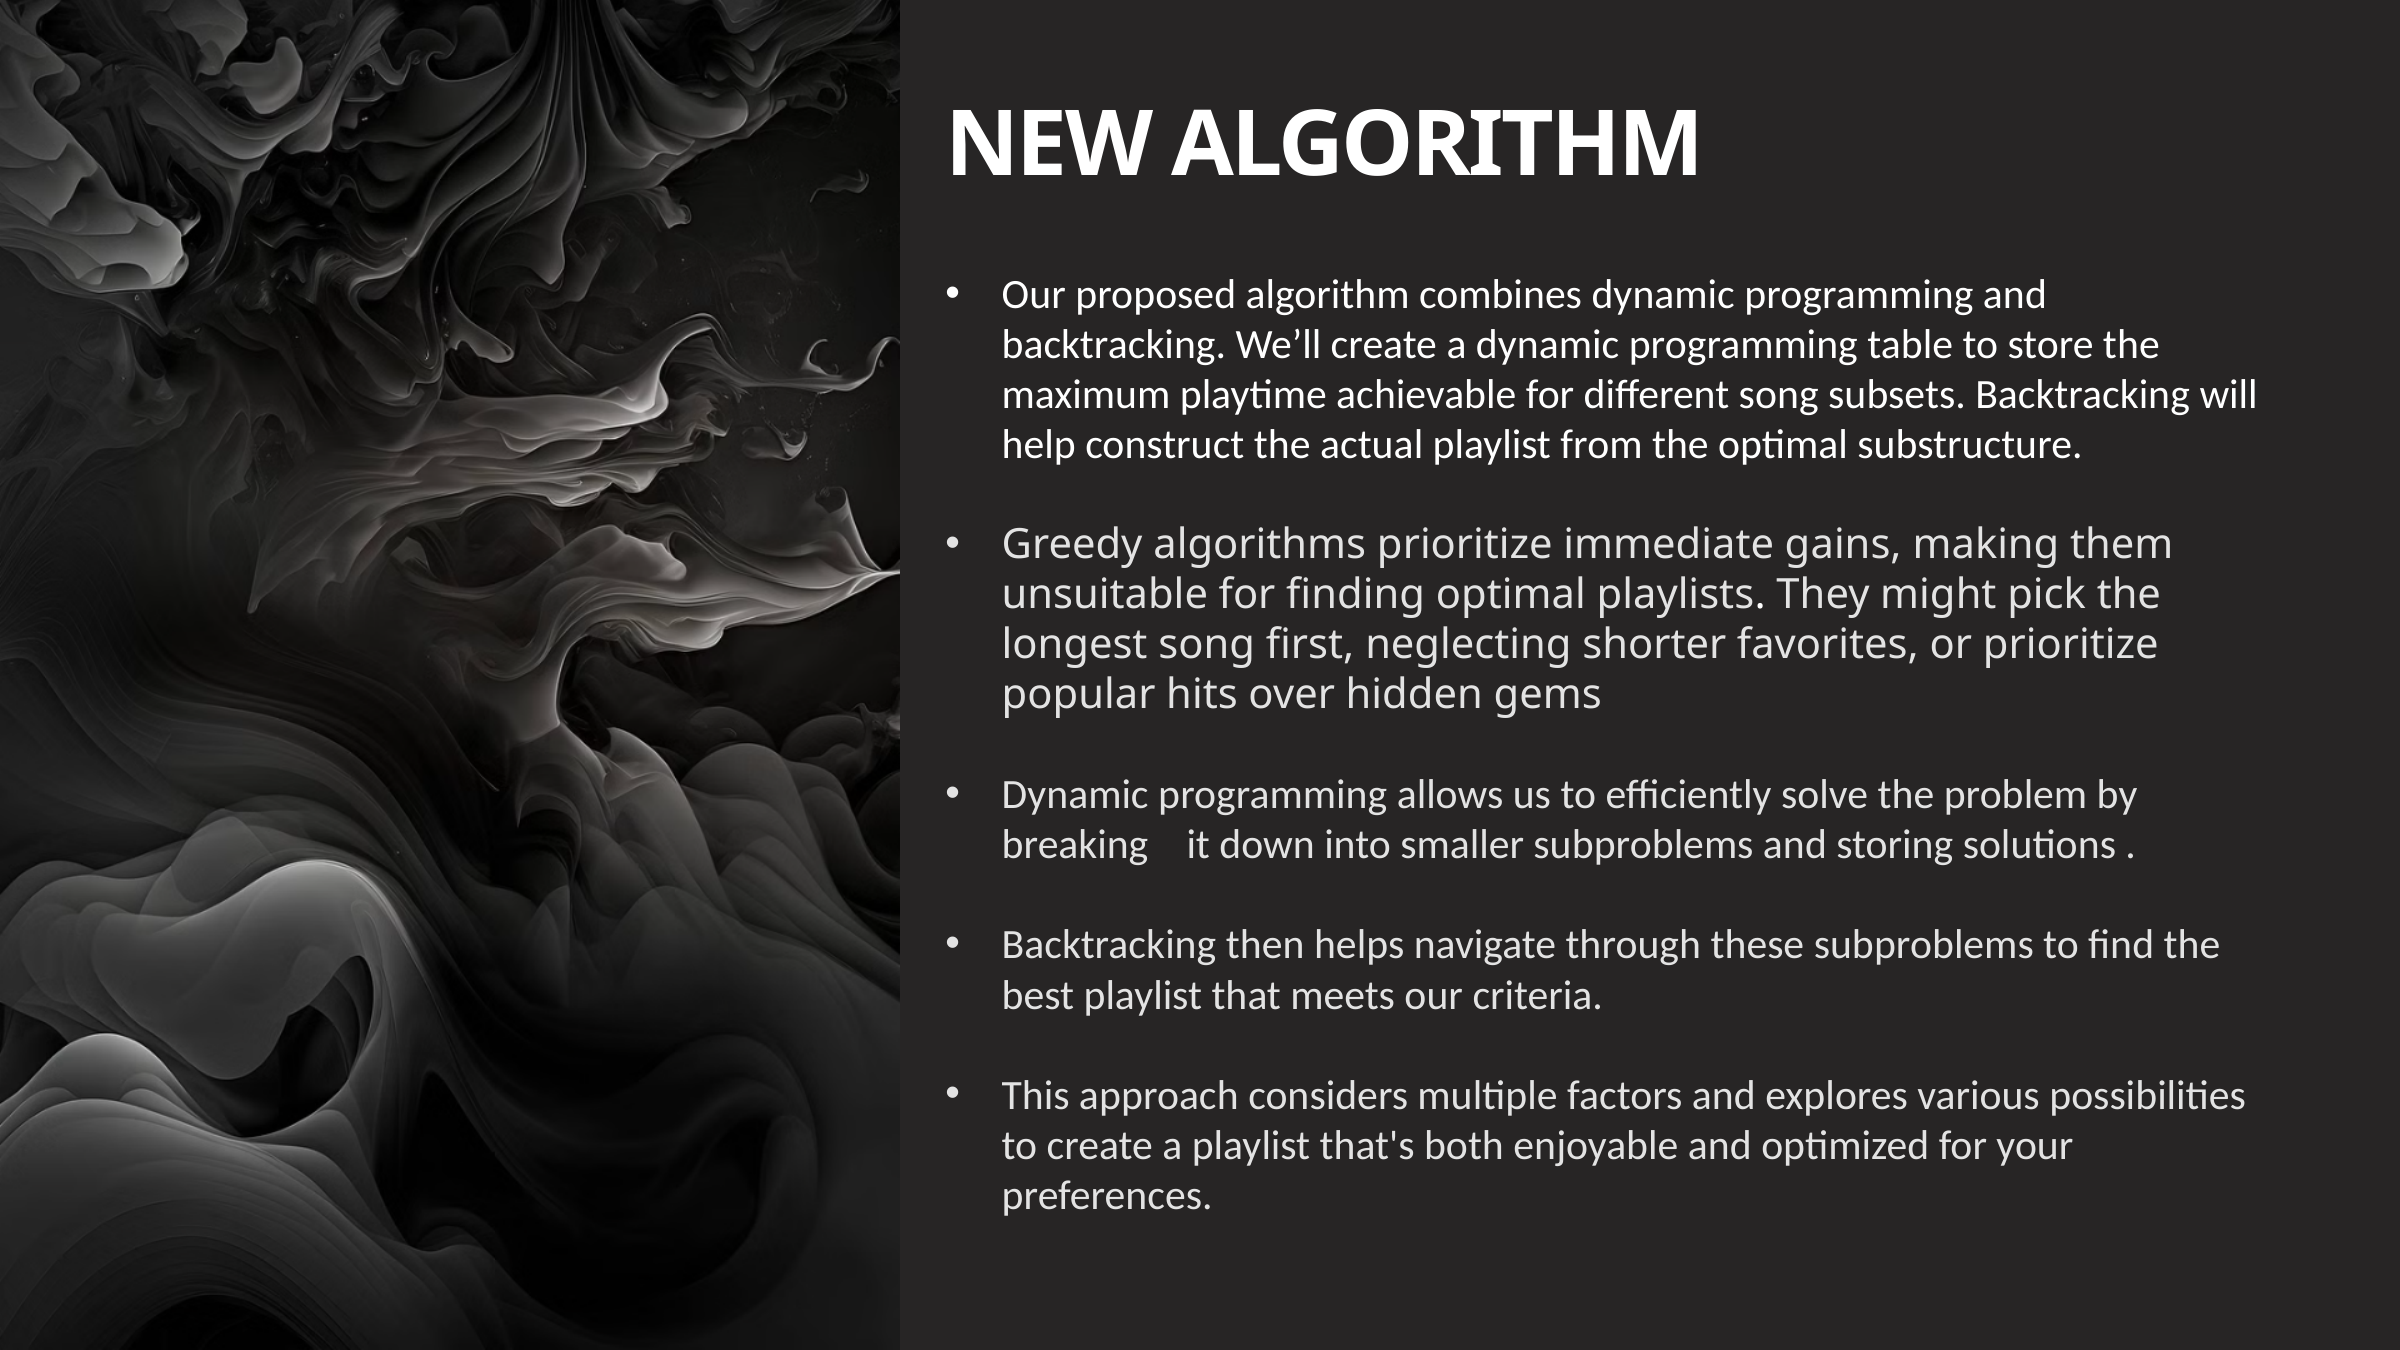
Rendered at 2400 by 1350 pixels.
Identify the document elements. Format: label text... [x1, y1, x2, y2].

text_box [900, 0, 2400, 1350]
text_box Our proposed algorithm combines dynamic programming and backtracking. We’ll create a dynamic programming table to store the maximum playtime achievable for different song subsets. Backtracking will help construct the actual playlist from the optimal substructure. Greedy algorithms prioritize immediate gains, making them unsuitable for finding optimal playlists. They might pick the longest song first, neglecting shorter favorites, or prioritize popular hits over hidden gems Dynamic programming allows us to efficiently solve the problem by breaking it down into smaller subproblems and storing solutions . Backtracking then helps navigate through these subproblems to find the best playlist that meets our criteria. This approach considers multiple factors and explores various possibilities to create a playlist that's both enjoyable and optimized for your preferences. [930, 259, 2289, 1275]
text_box NEW ALGORITHM [930, 72, 1842, 186]
picture [0, 0, 900, 1350]
